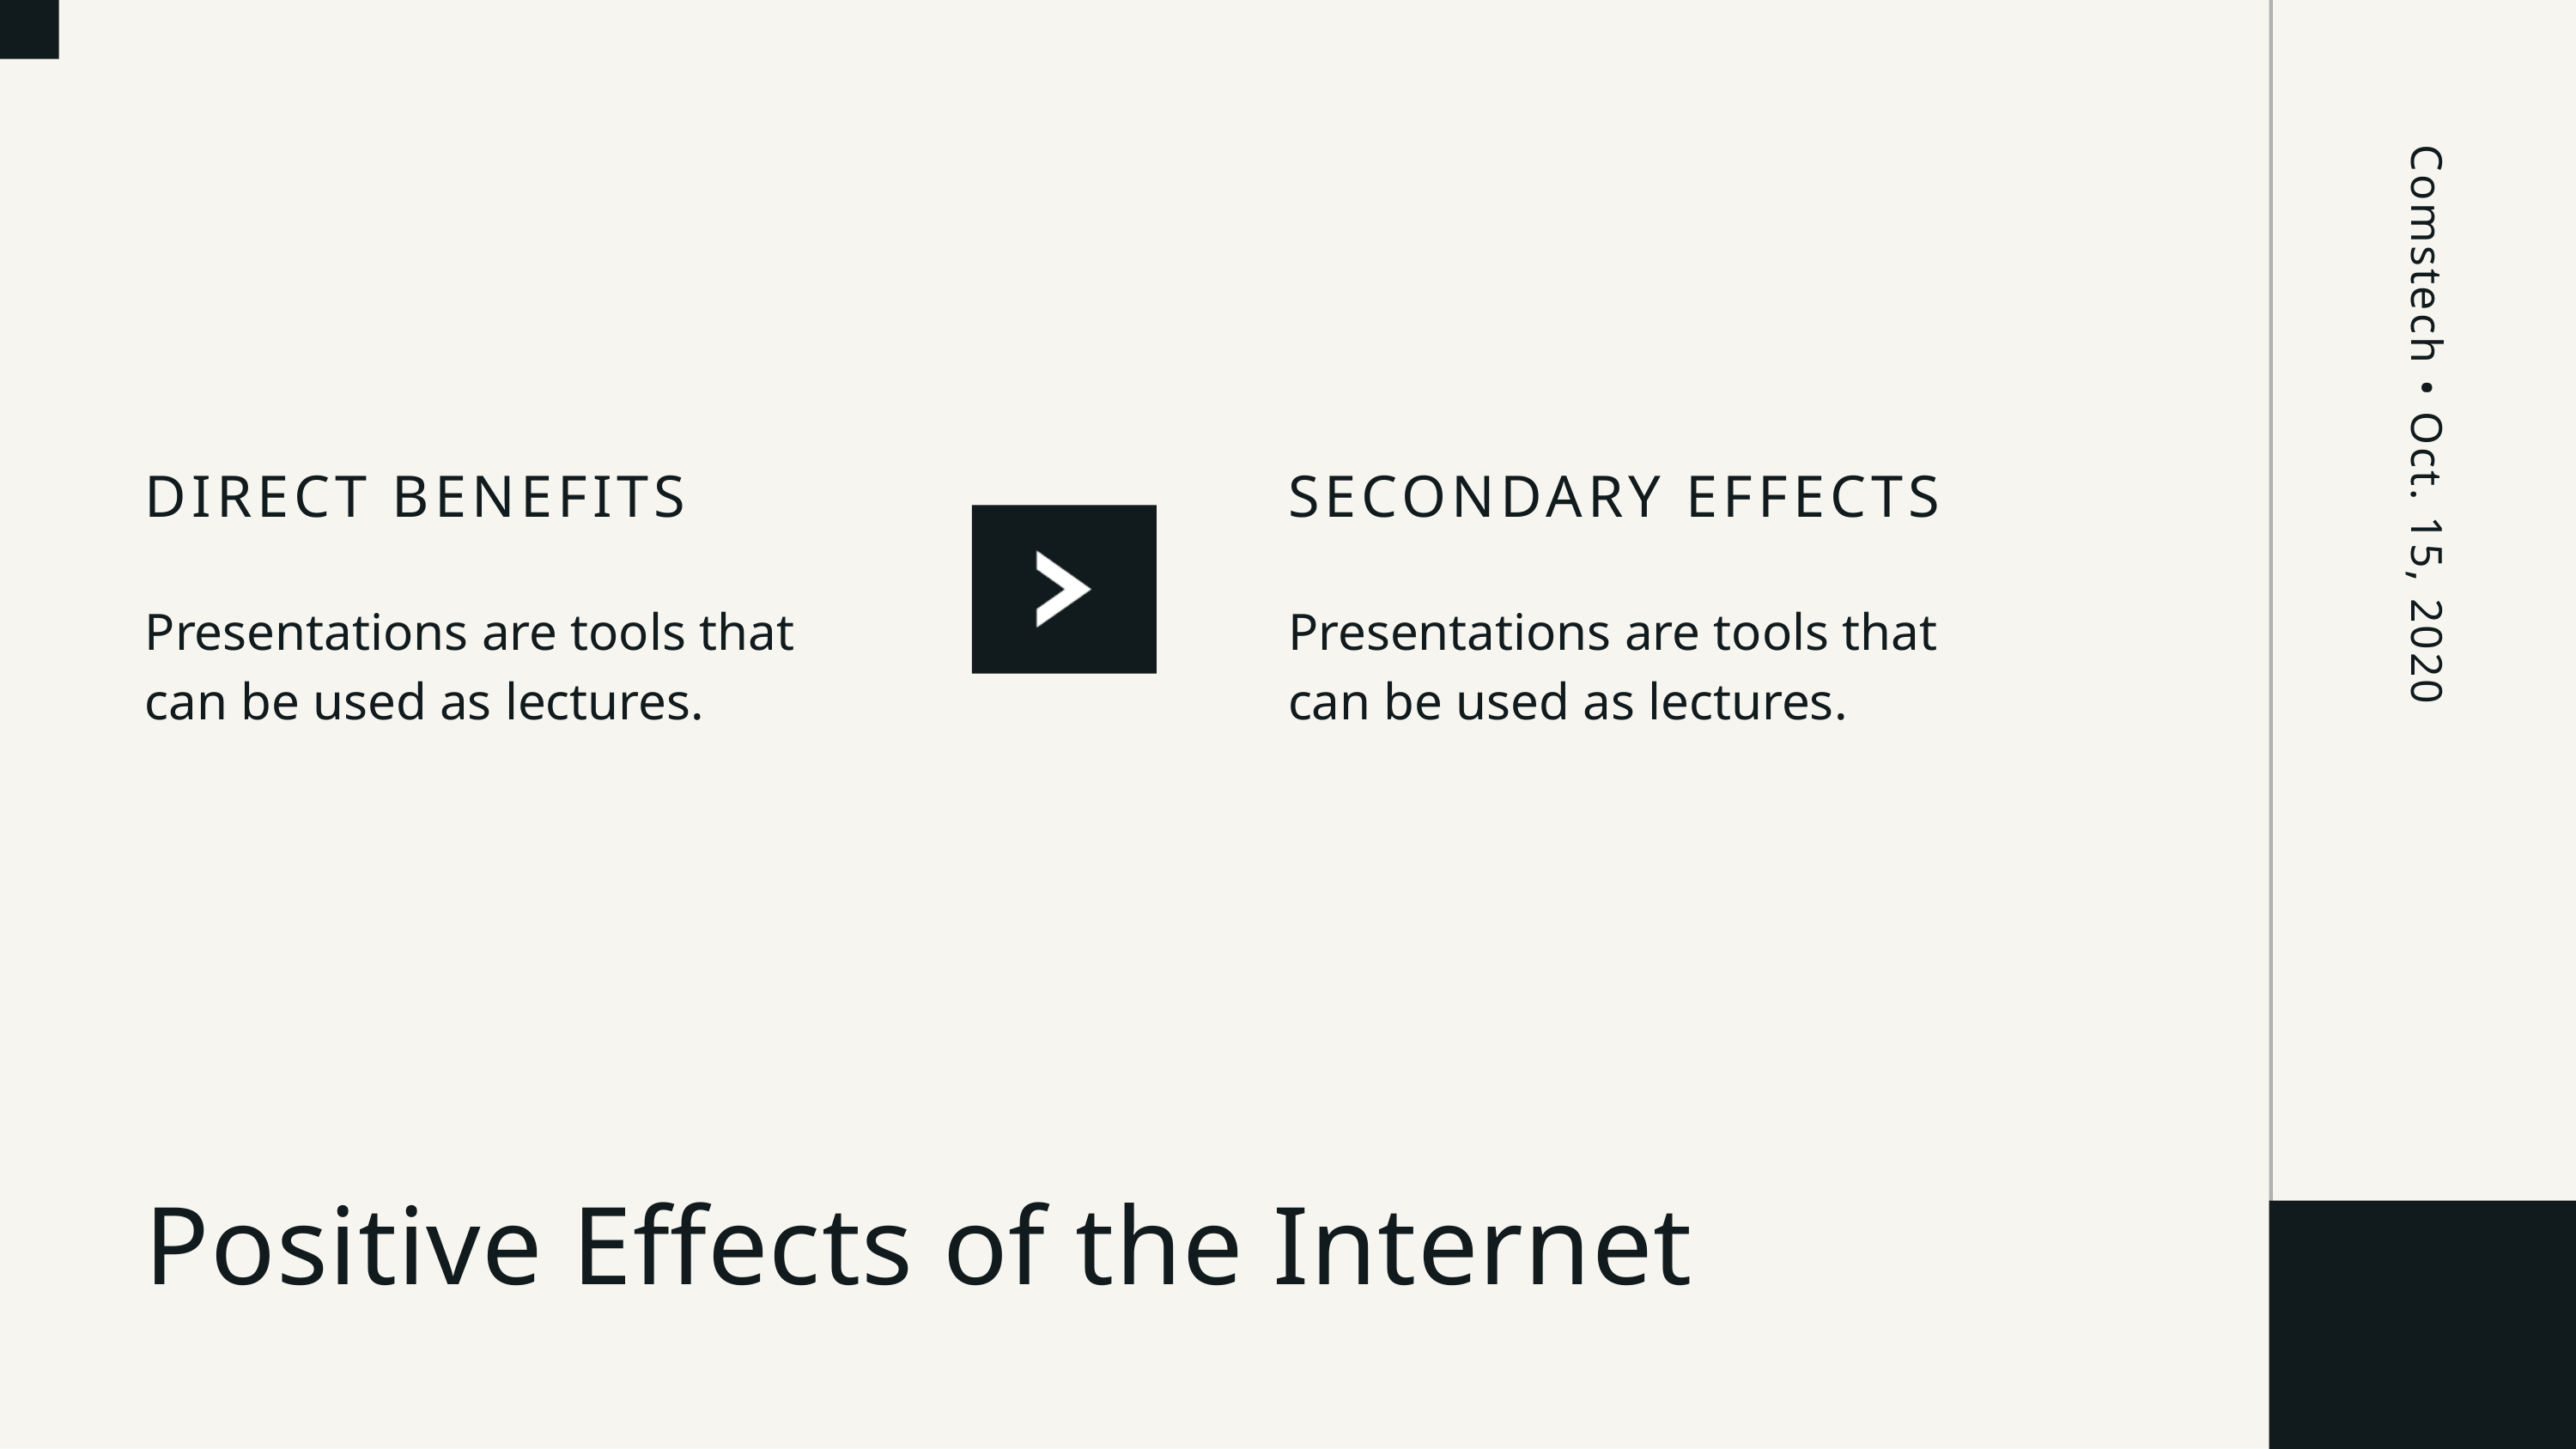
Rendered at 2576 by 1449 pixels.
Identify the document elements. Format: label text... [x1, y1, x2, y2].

picture [1003, 528, 1125, 650]
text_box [1287, 454, 1993, 724]
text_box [144, 454, 850, 724]
text_box [971, 505, 1157, 674]
text_box [0, 0, 59, 59]
text_box Positive Effects of the Internet [144, 1177, 1998, 1307]
text_box [2269, 1200, 2576, 1449]
text_box Comstech • Oct. 15, 2020 [2403, 144, 2464, 1113]
text_box [2269, 0, 2273, 1200]
